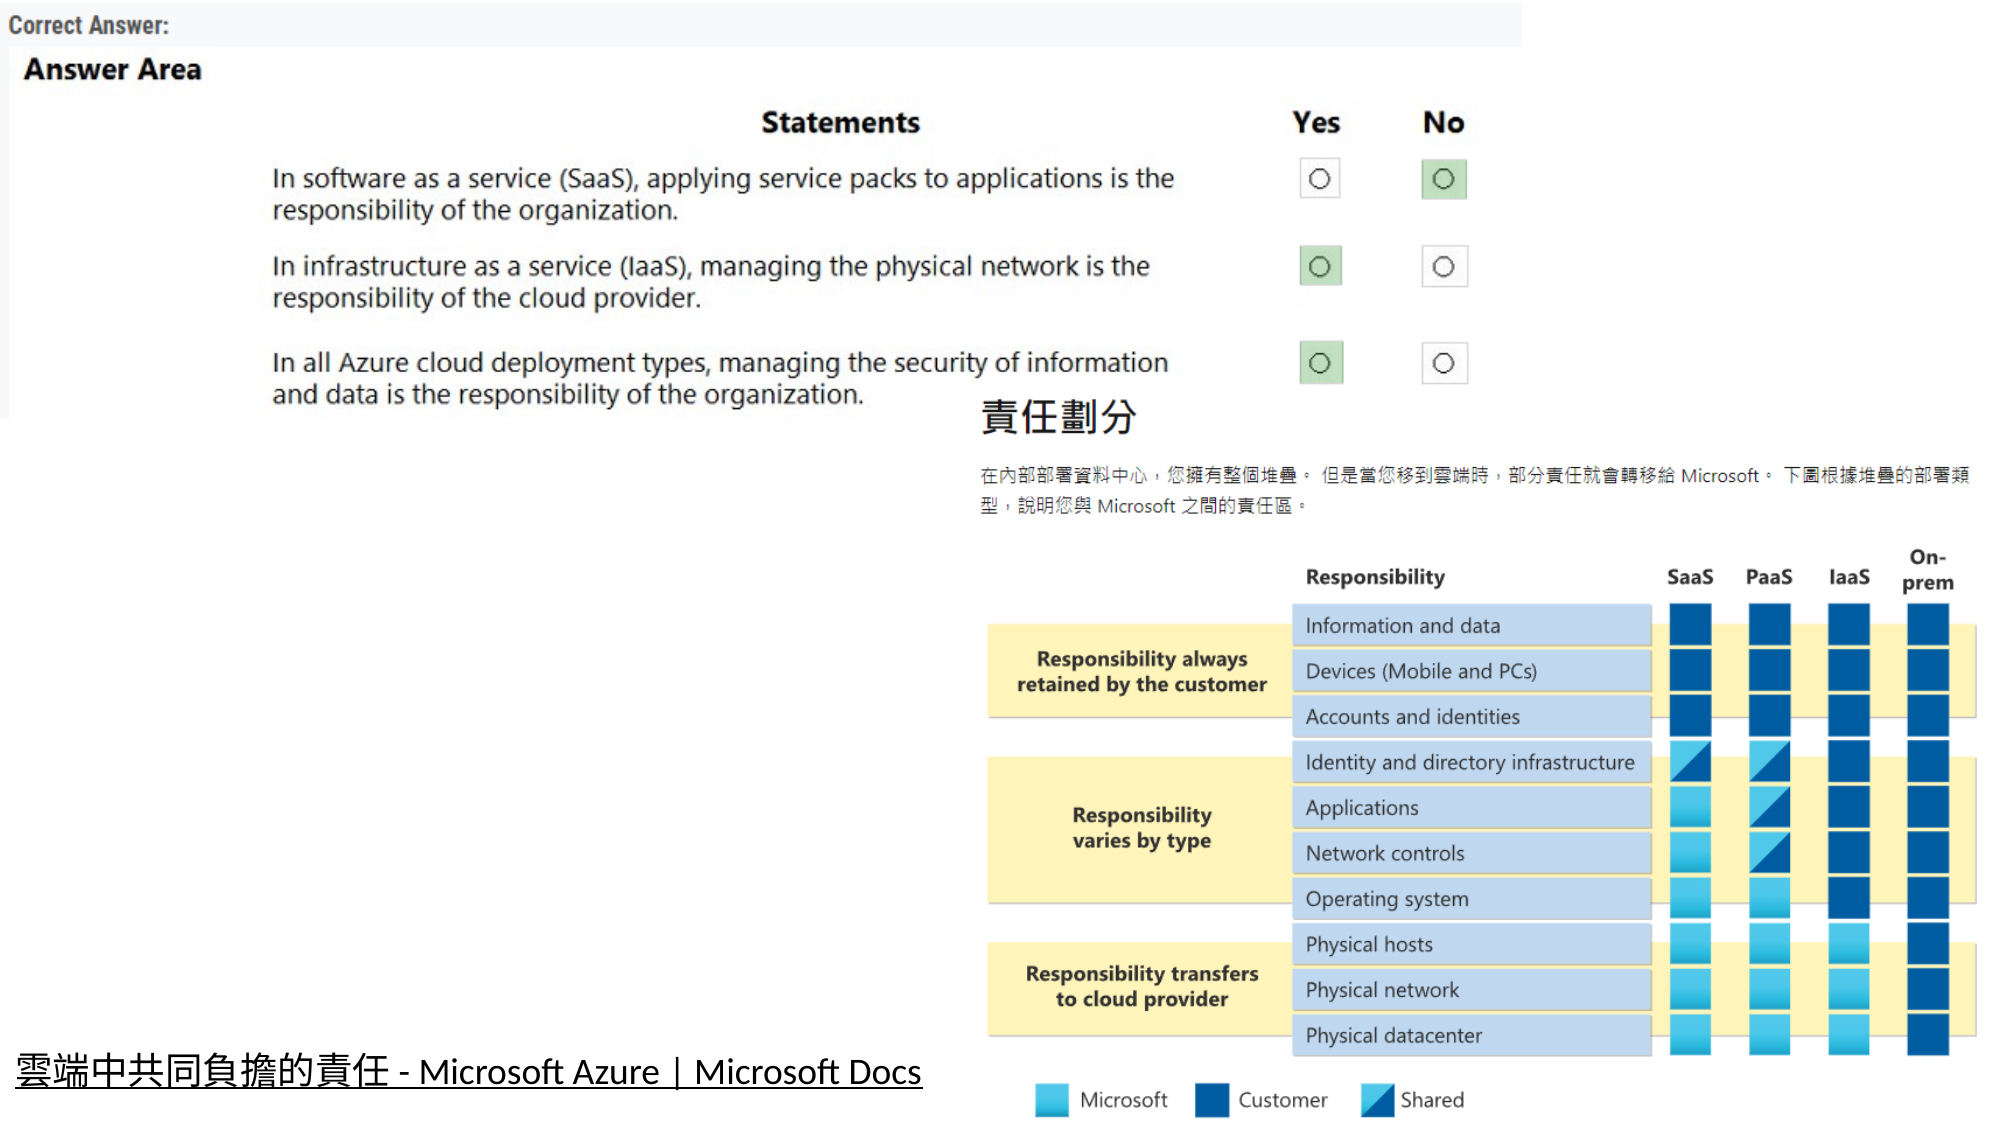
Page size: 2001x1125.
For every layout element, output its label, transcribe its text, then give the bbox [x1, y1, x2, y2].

picture [0, 2, 1985, 1122]
text_box 雲端中共同負擔的責任 - Microsoft Azure | Microsoft Docs [0, 1039, 965, 1100]
